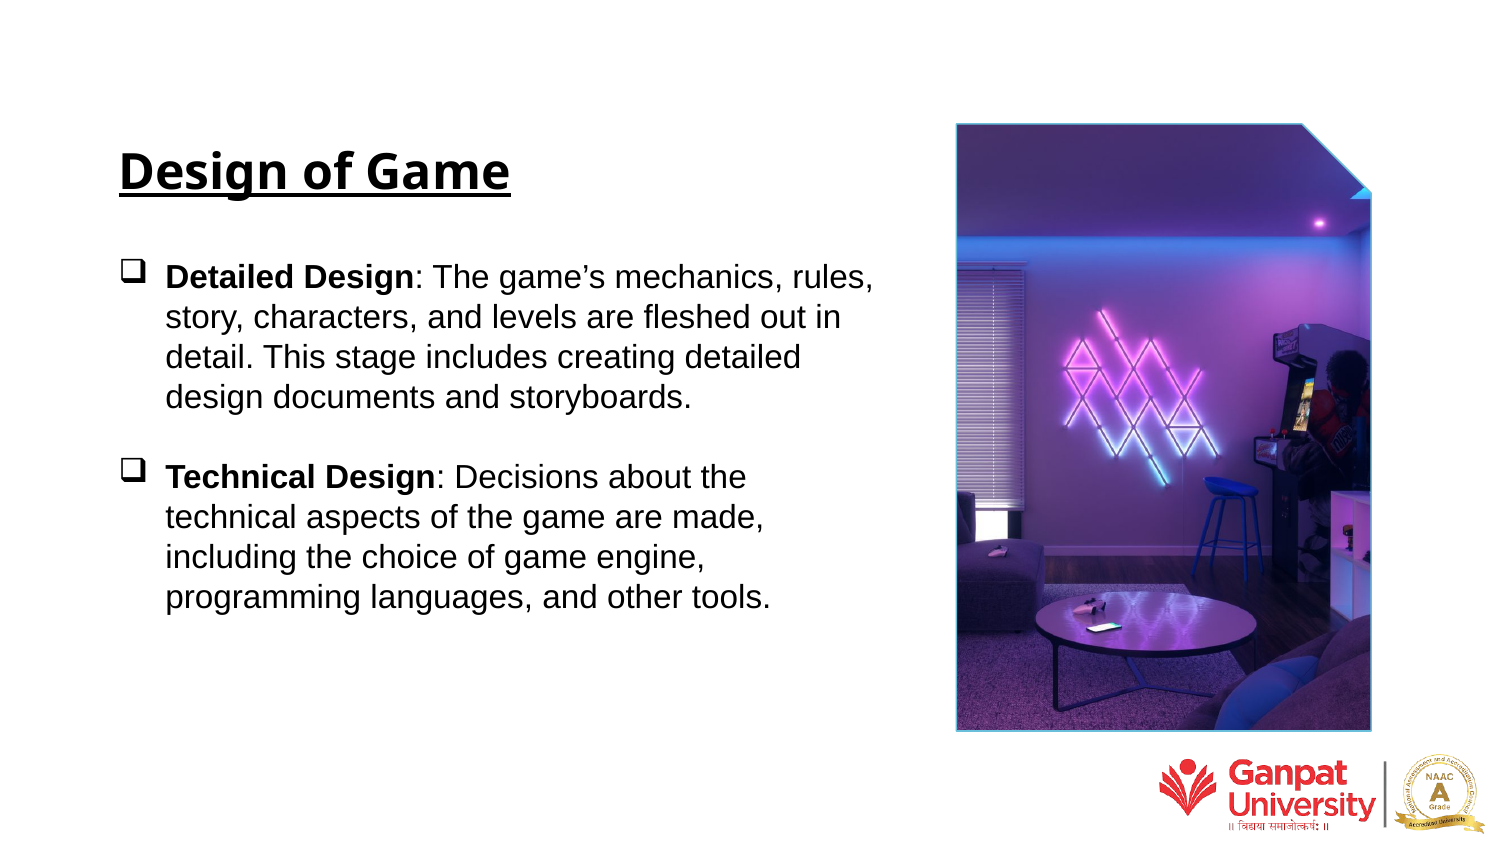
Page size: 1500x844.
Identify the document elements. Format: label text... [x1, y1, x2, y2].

list Detailed Design: The game’s mechanics, rules, story, characters, and levels are fleshed out in detail. This stage includes creating detailed design documents and storyboards. Technical Design: Decisions about the technical aspects of the game are made, including the choice of game engine, programming languages, and other tools. [103, 190, 902, 680]
picture [1159, 753, 1485, 834]
picture [956, 123, 1372, 732]
title Design of Game [103, 124, 600, 190]
